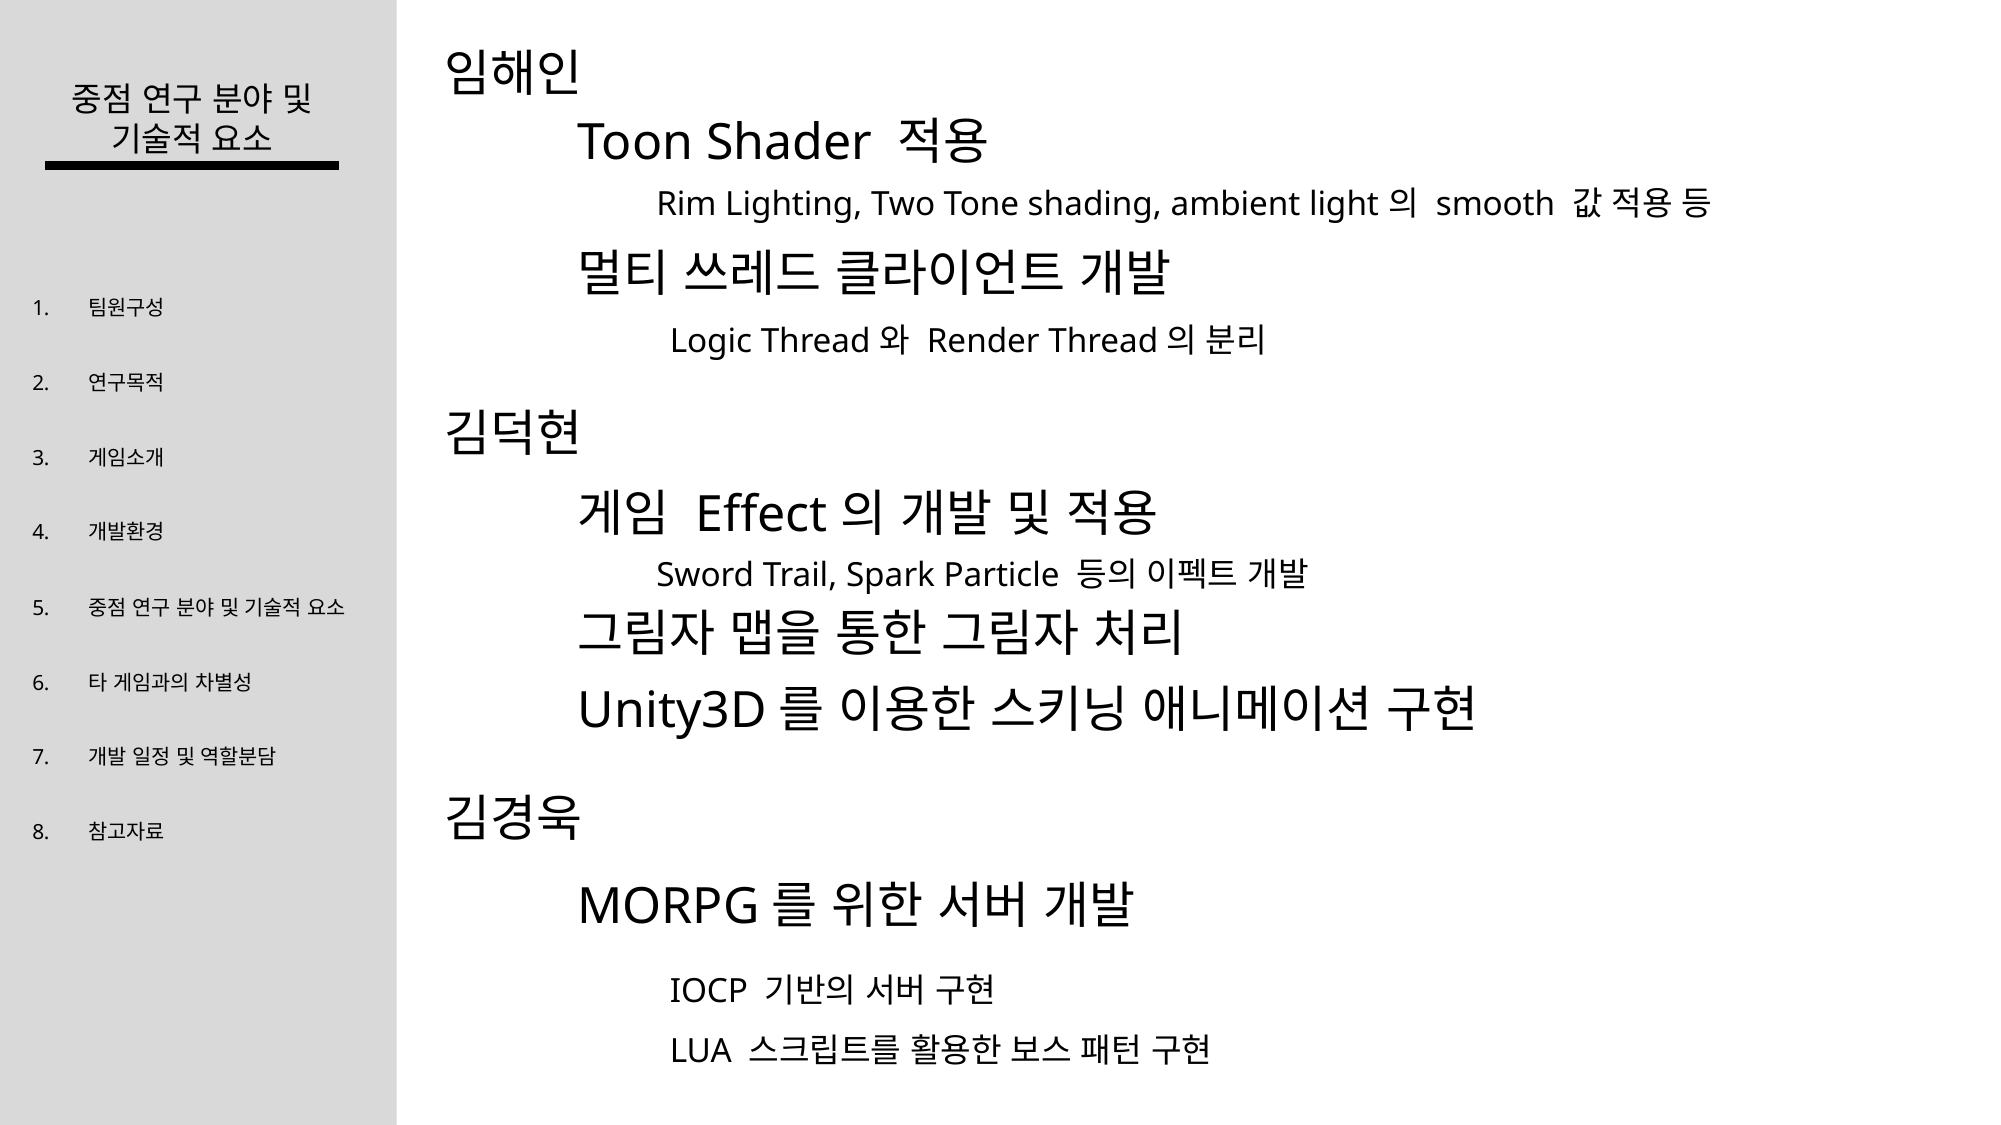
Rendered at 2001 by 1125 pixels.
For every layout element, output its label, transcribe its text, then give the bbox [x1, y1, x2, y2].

text_box Unity3D를 이용한 스키닝 애니메이션 구현 [562, 670, 2000, 745]
text_box [0, 0, 398, 1125]
text_box MORPG를 위한 서버 개발 [562, 866, 2000, 942]
text_box 멀티 쓰레드 클라이언트 개발 [562, 233, 2000, 309]
text_box Rim Lighting, Two Tone shading, ambient light의 smooth 값 적용 등 [641, 154, 2000, 230]
text_box 김경욱 [429, 779, 1867, 855]
text_box Toon Shader 적용 [562, 102, 2000, 177]
text_box Logic Thread와 Render Thread의 분리 [655, 292, 2000, 367]
text_box IOCP 기반의 서버 구현 LUA 스크립트를 활용한 보스 패턴 구현 [655, 942, 2000, 1077]
text_box 김덕현 [429, 393, 1867, 469]
text_box 임해인 [429, 33, 1867, 109]
text_box 게임 Effect의 개발 및 적용 [562, 474, 2000, 550]
text_box Sword Trail, Spark Particle 등의 이펙트 개발 [641, 525, 2000, 594]
text_box 그림자 맵을 통한 그림자 처리 [562, 594, 2000, 669]
text_box 중점 연구 분야 및 기술적 요소 [11, 70, 373, 166]
text_box 팀원구성 연구목적 게임소개 개발환경 중점 연구 분야 및 기술적 요소 타 게임과의 차별성 개발 일정 및 역할분담 참고자료 [17, 237, 379, 852]
